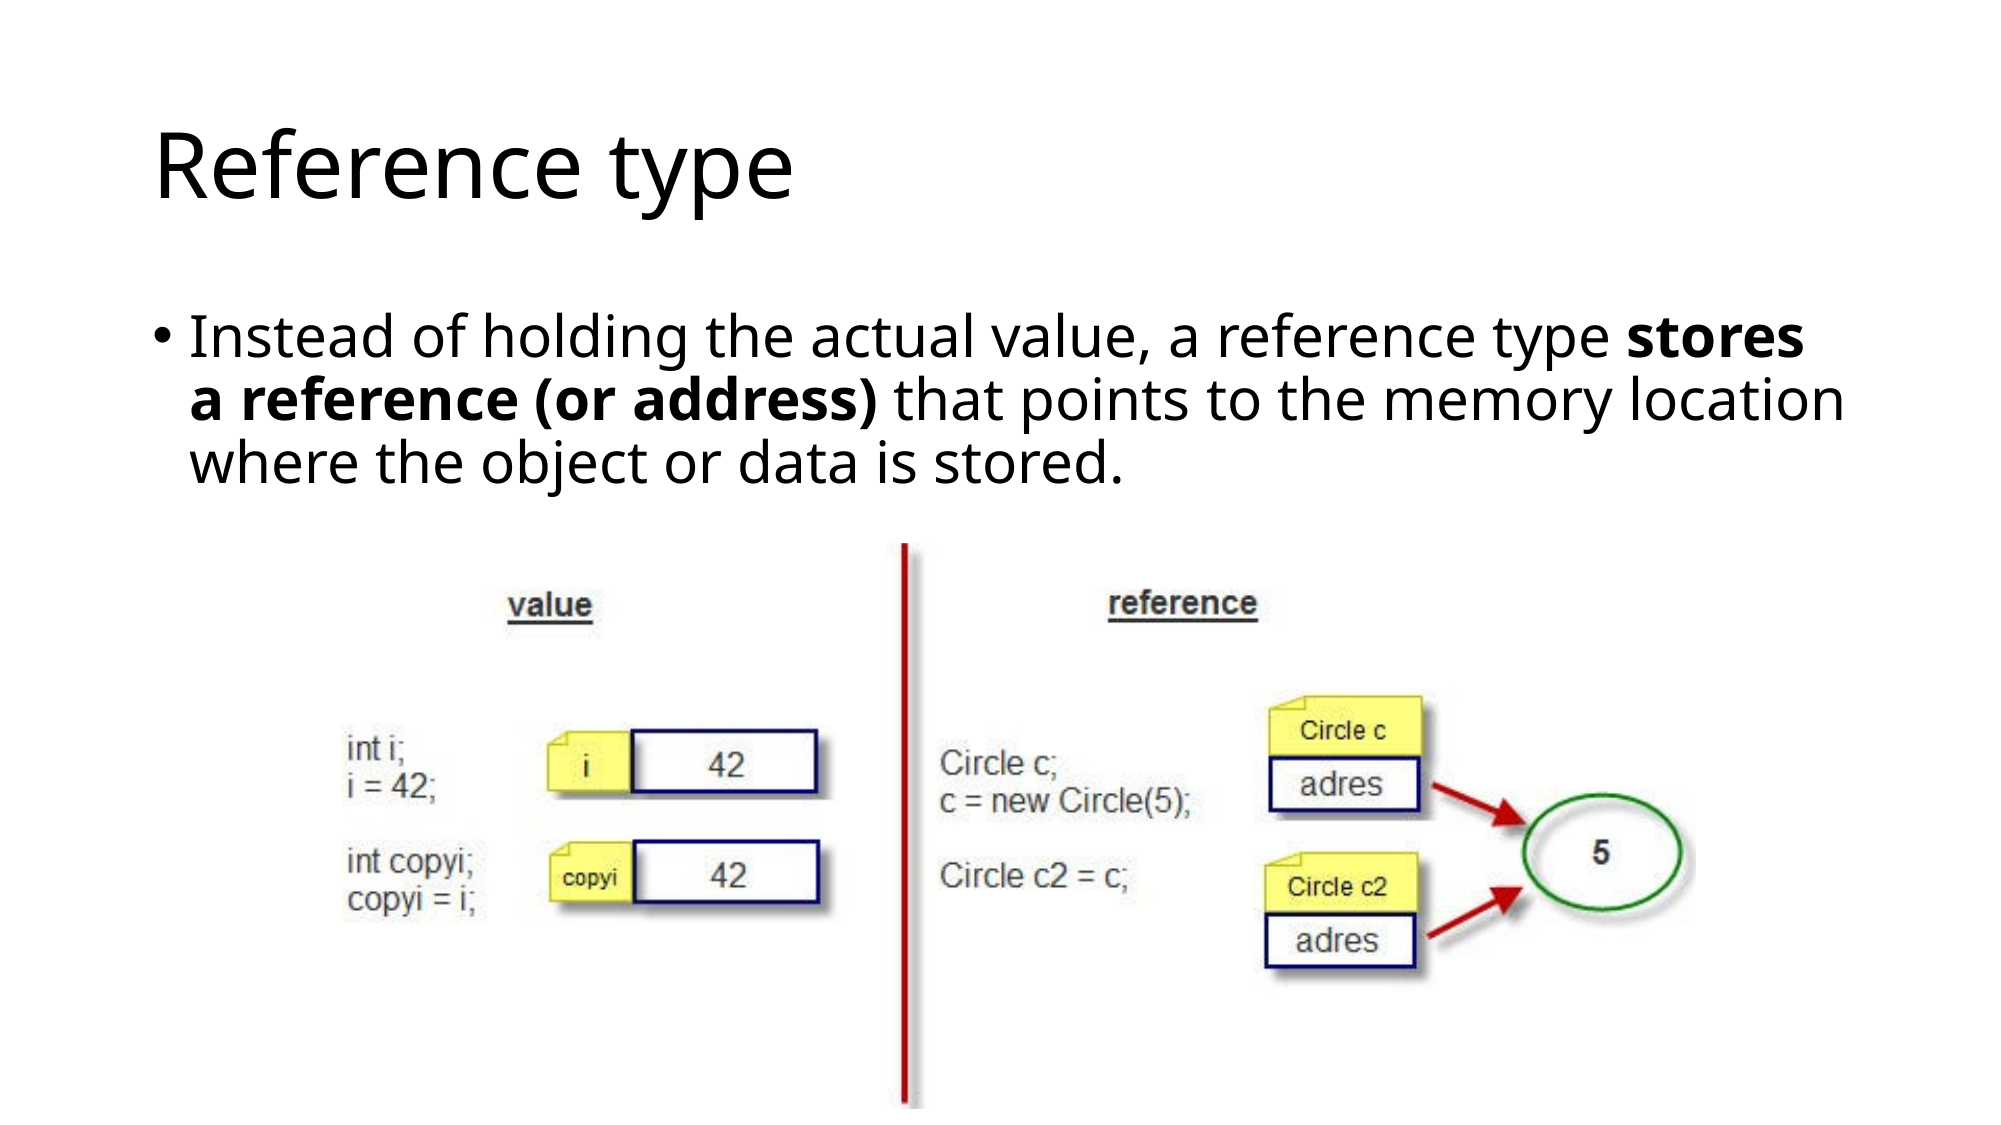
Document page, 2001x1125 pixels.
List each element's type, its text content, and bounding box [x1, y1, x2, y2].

title Reference type [137, 59, 1863, 278]
list Instead of holding the actual value, a reference type stores a reference (or address) that points to the memory location where the object or data is stored. [137, 299, 1863, 1014]
picture [341, 542, 1697, 1109]
